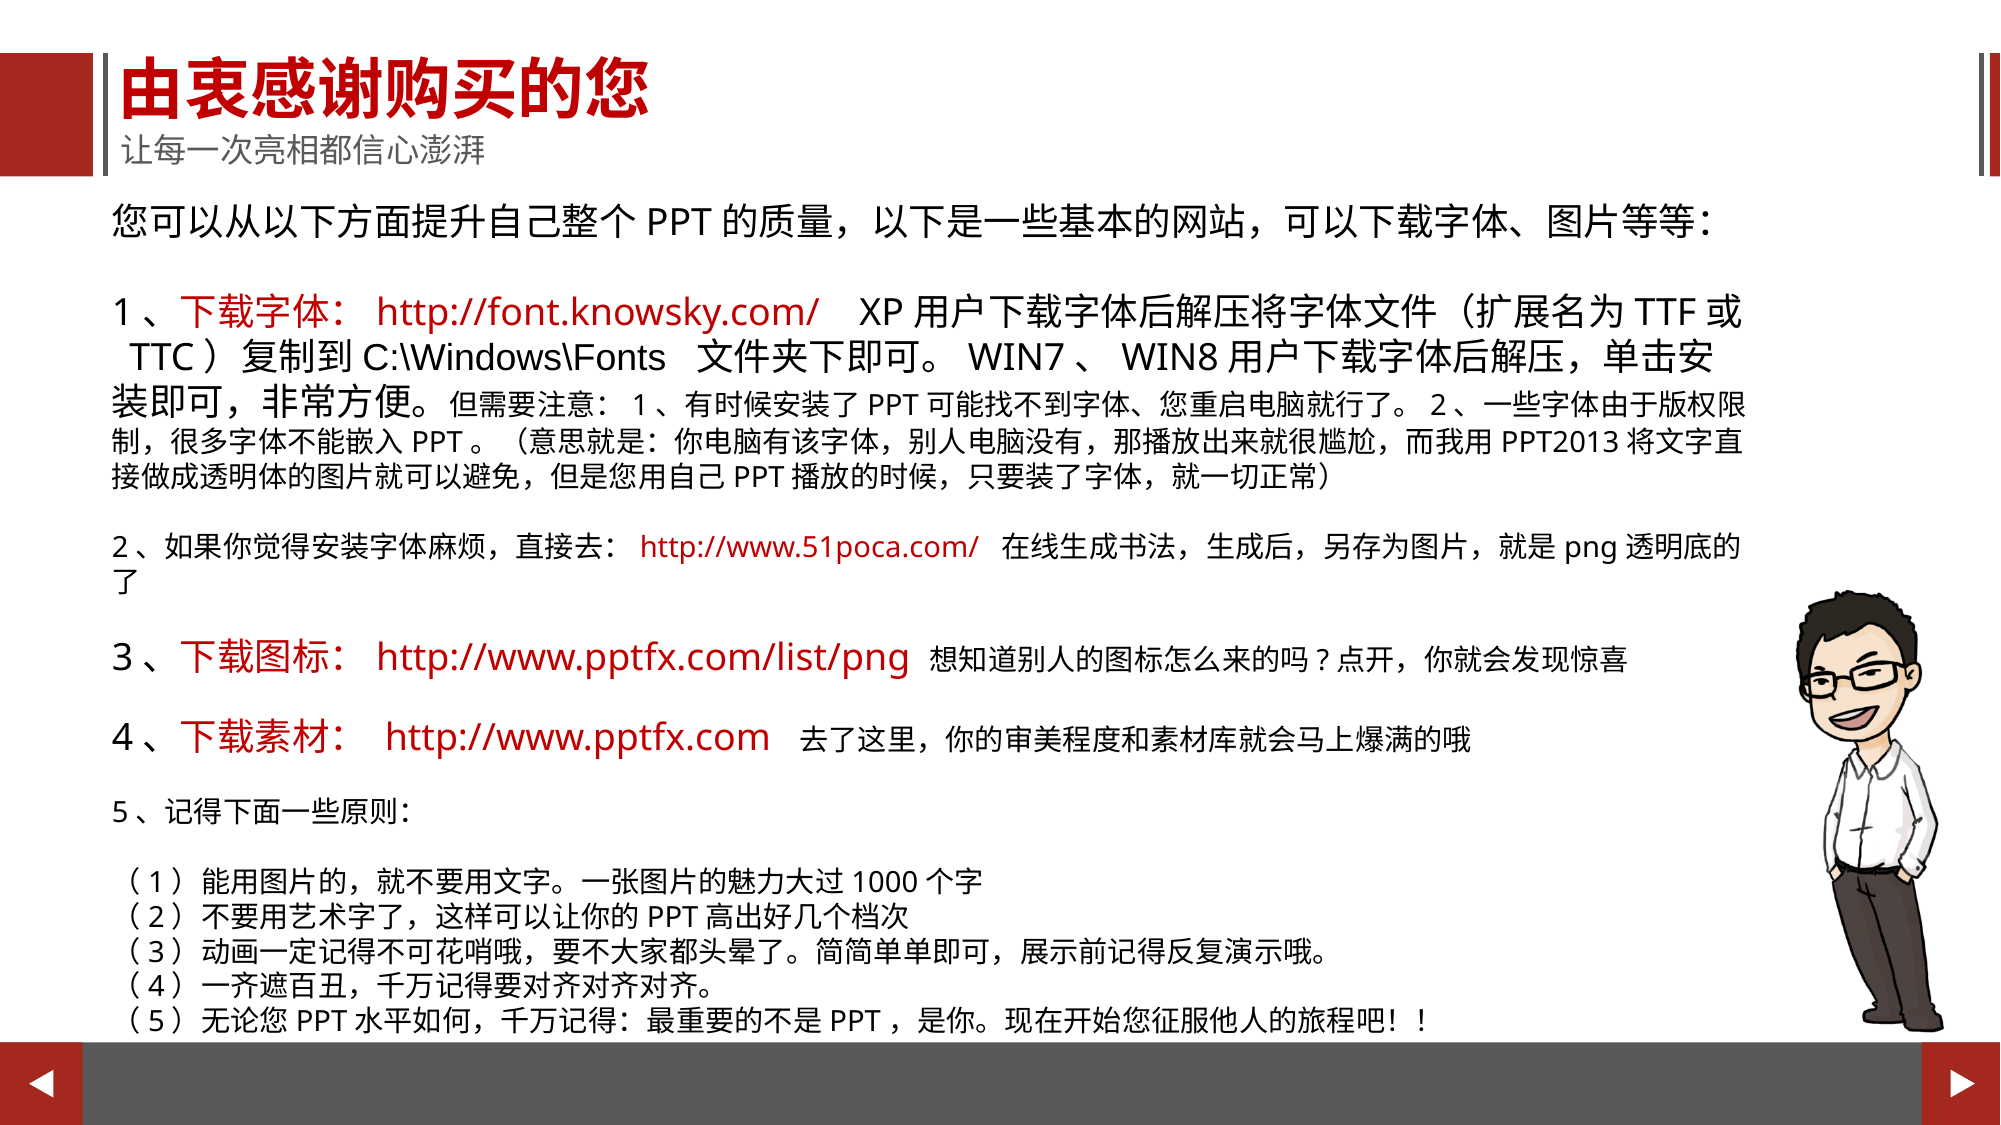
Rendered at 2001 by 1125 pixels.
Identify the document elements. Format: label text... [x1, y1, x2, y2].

text_box 您可以从以下方面提升自己整个PPT的质量，以下是一些基本的网站，可以下载字体、图片等等： 1、下载字体：http://font.knowsky.com/ XP用户下载字体后解压将字体文件（扩展名为TTF或 TTC）复制到C:\Windows\Fonts 文件夹下即可。WIN7、WIN8用户下载字体后解压，单击安装即可，非常方便。但需要注意：1、有时候安装了PPT可能找不到字体、您重启电脑就行了。2、一些字体由于版权限制，很多字体不能嵌入PPT。（意思就是：你电脑有该字体，别人电脑没有，那播放出来就很尴尬，而我用PPT2013将文字直接做成透明体的图片就可以避免，但是您用自己PPT播放的时候，只要装了字体，就一切正常） 2、如果你觉得安装字体麻烦，直接去：http://www.51poca.com/ 在线生成书法，生成后，另存为图片，就是png透明底的了 3、下载图标：http://www.pptfx.com/list/png 想知道别人的图标怎么来的吗?点开，你就会发现惊喜 4、下载素材： http://www.pptfx.com 去了这里，你的审美程度和素材库就会马上爆满的哦 5、记得下面一些原则： （1）能用图片的，就不要用文字。一张图片的魅力大过1000个字 （2）不要用艺术字了，这样可以让你的PPT高出好几个档次 （3）动画一定记得不可花哨哦，要不大家都头晕了。简简单单即可，展示前记得反复演示哦。 （4）一齐遮百丑，千万记得要对齐对齐对齐。 （5）无论您PPT水平如何，千万记得：最重要的不是PPT，是你。现在开始您征服他人的旅程吧！！ [97, 190, 1763, 1042]
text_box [0, 1042, 2000, 1125]
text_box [0, 38, 2000, 177]
picture [1720, 578, 2000, 1070]
